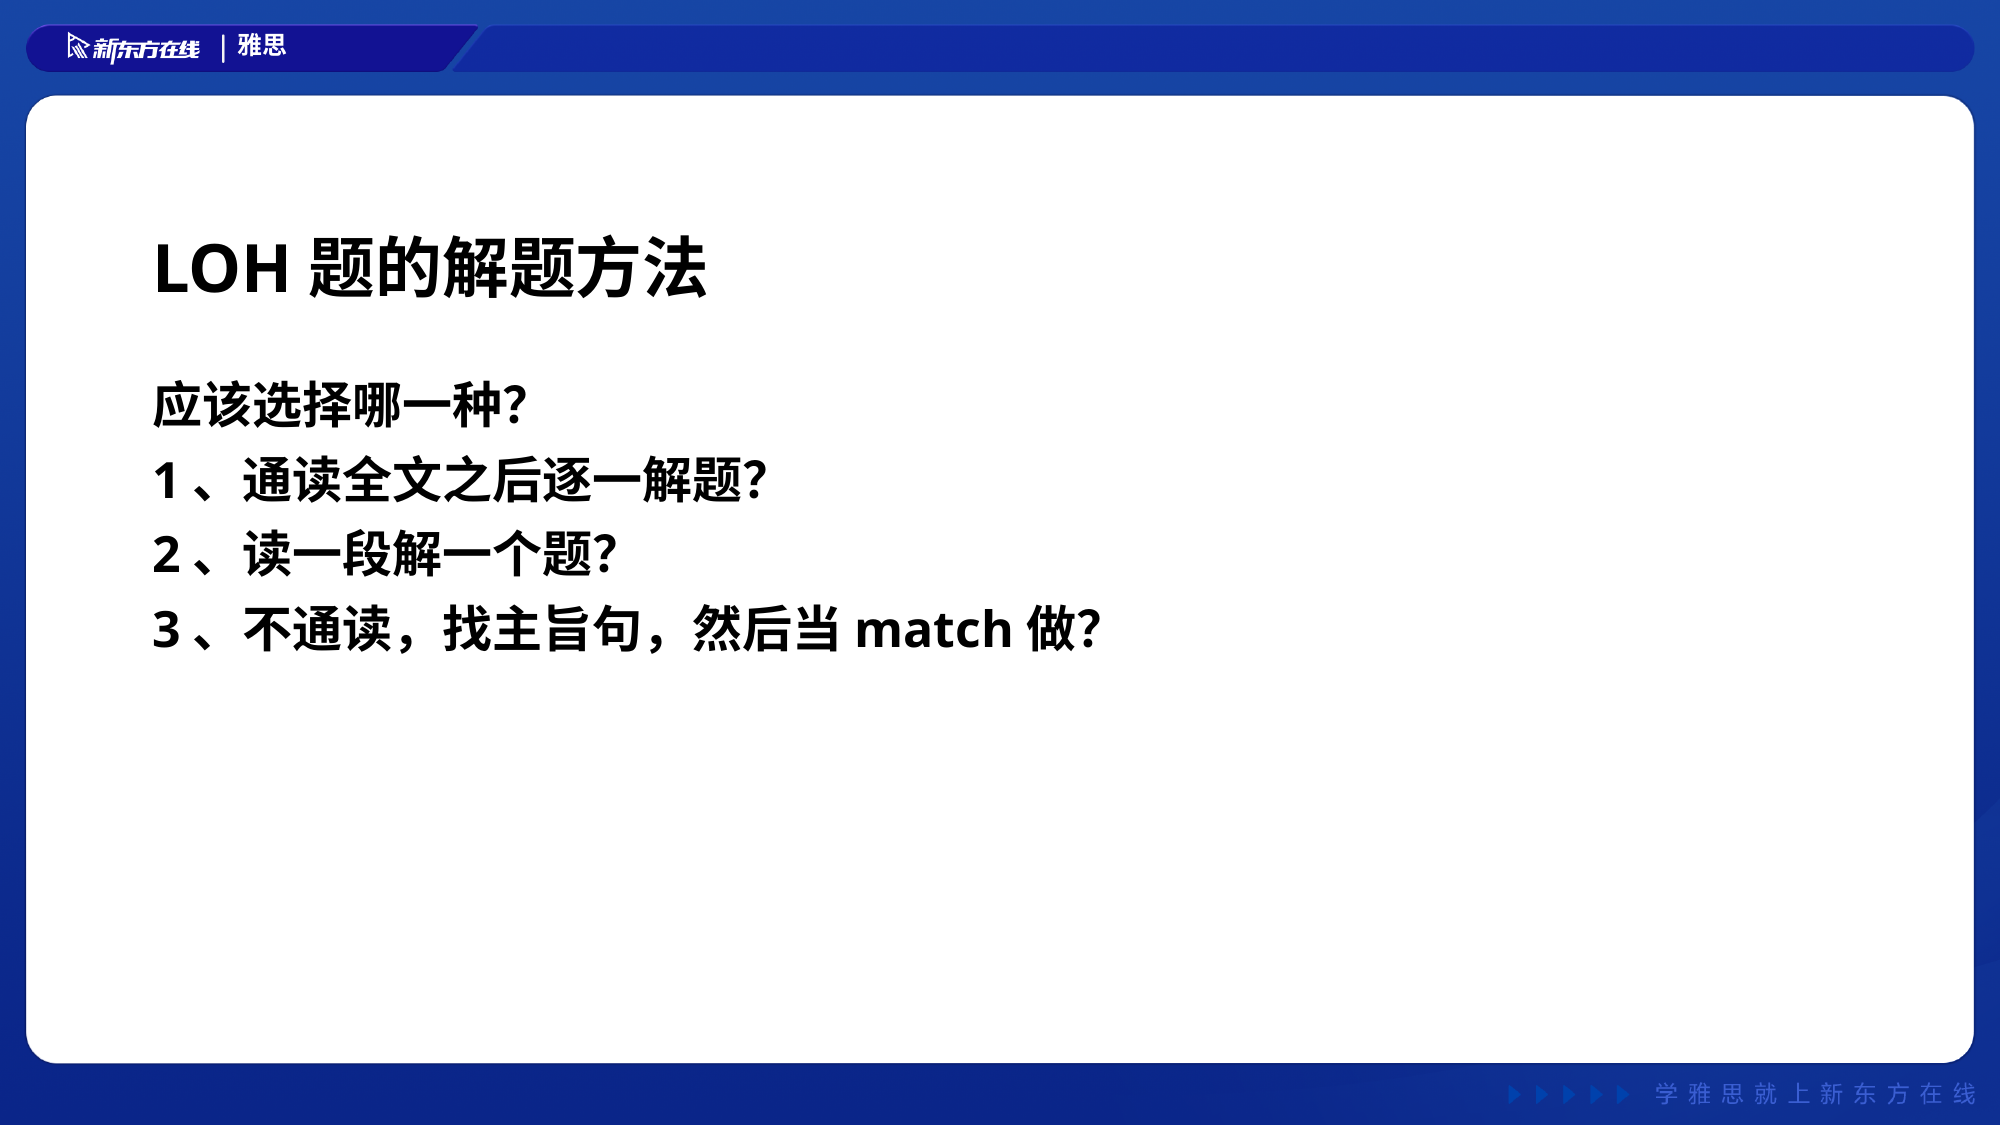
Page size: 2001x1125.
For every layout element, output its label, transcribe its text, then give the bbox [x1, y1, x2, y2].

list 应该选择哪一种？ 1、通读全文之后逐一解题？ 2、读一段解一个题？ 3、不通读，找主旨句，然后当match做？ [137, 372, 1863, 1013]
title LOH题的解题方法 [137, 227, 1863, 316]
picture [0, 0, 2000, 1125]
